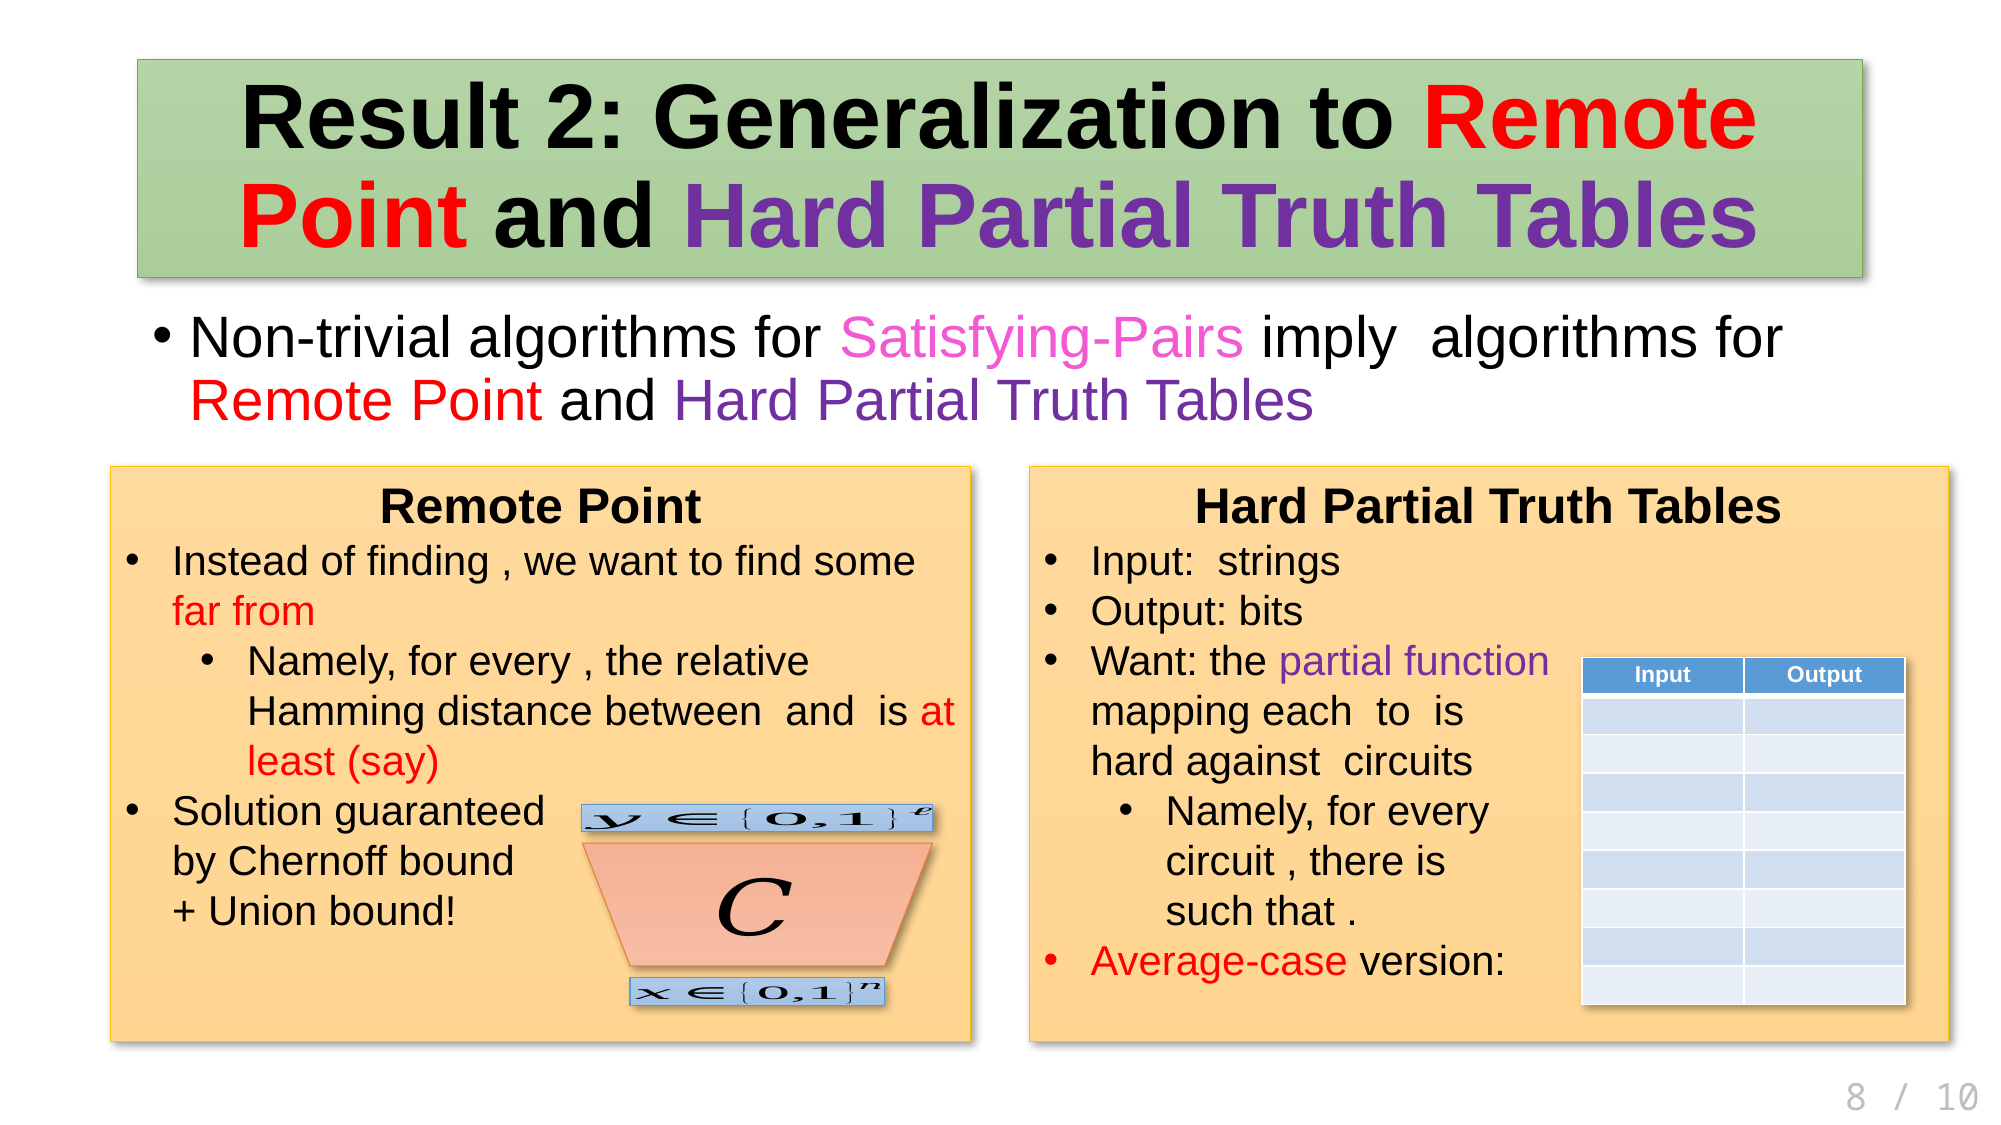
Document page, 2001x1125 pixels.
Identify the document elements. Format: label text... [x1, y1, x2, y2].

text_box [582, 804, 933, 1005]
text_box 8 / 10 [1807, 1065, 2000, 1125]
title Result 2: Generalization to Remote Point and Hard Partial Truth Tables [137, 59, 1863, 278]
